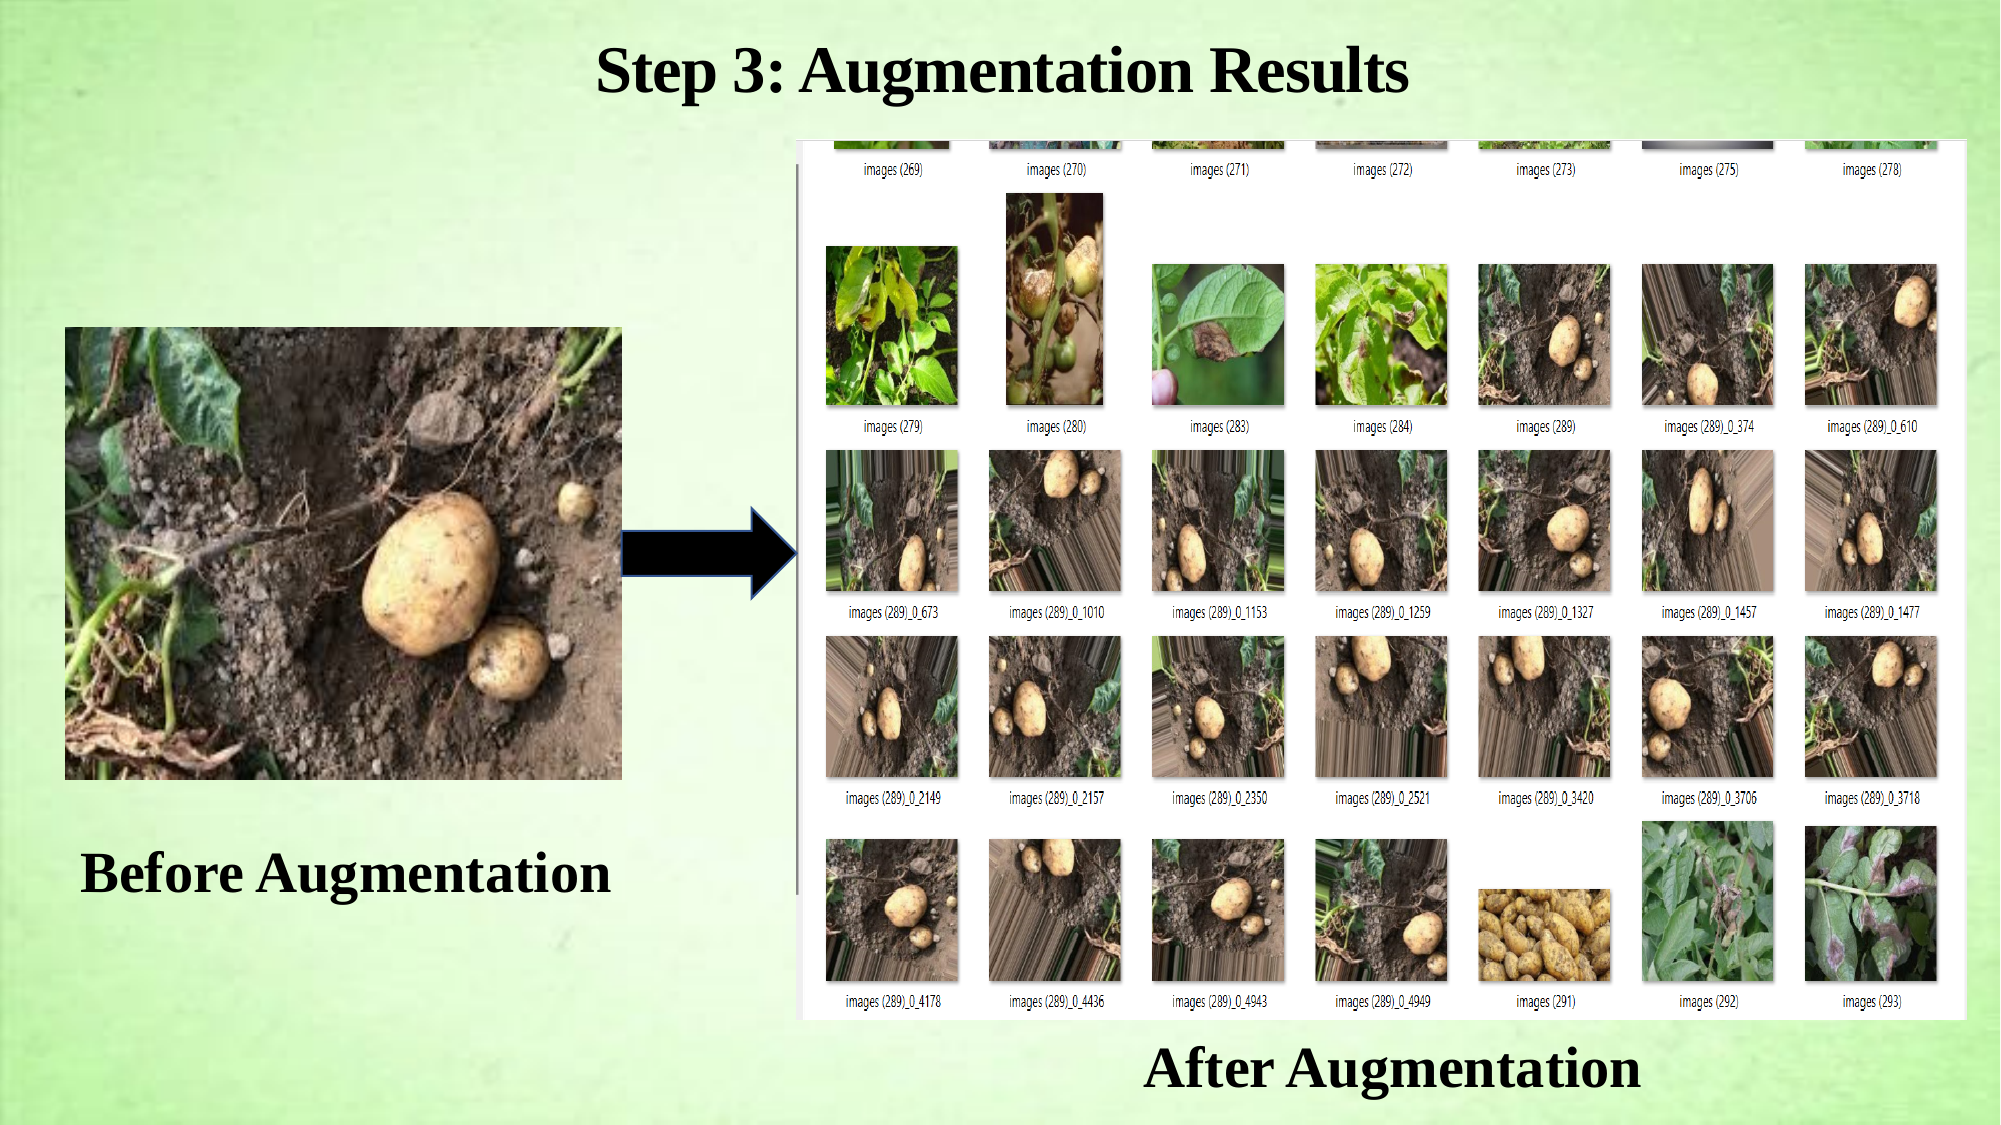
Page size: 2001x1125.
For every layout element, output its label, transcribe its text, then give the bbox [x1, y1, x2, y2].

text_box Step 3: Augmentation Results [178, 30, 1829, 103]
text_box [622, 505, 796, 601]
text_box After Augmentation [1128, 1021, 1799, 1107]
picture [0, 0, 2001, 1125]
text_box Before Augmentation [65, 826, 710, 912]
